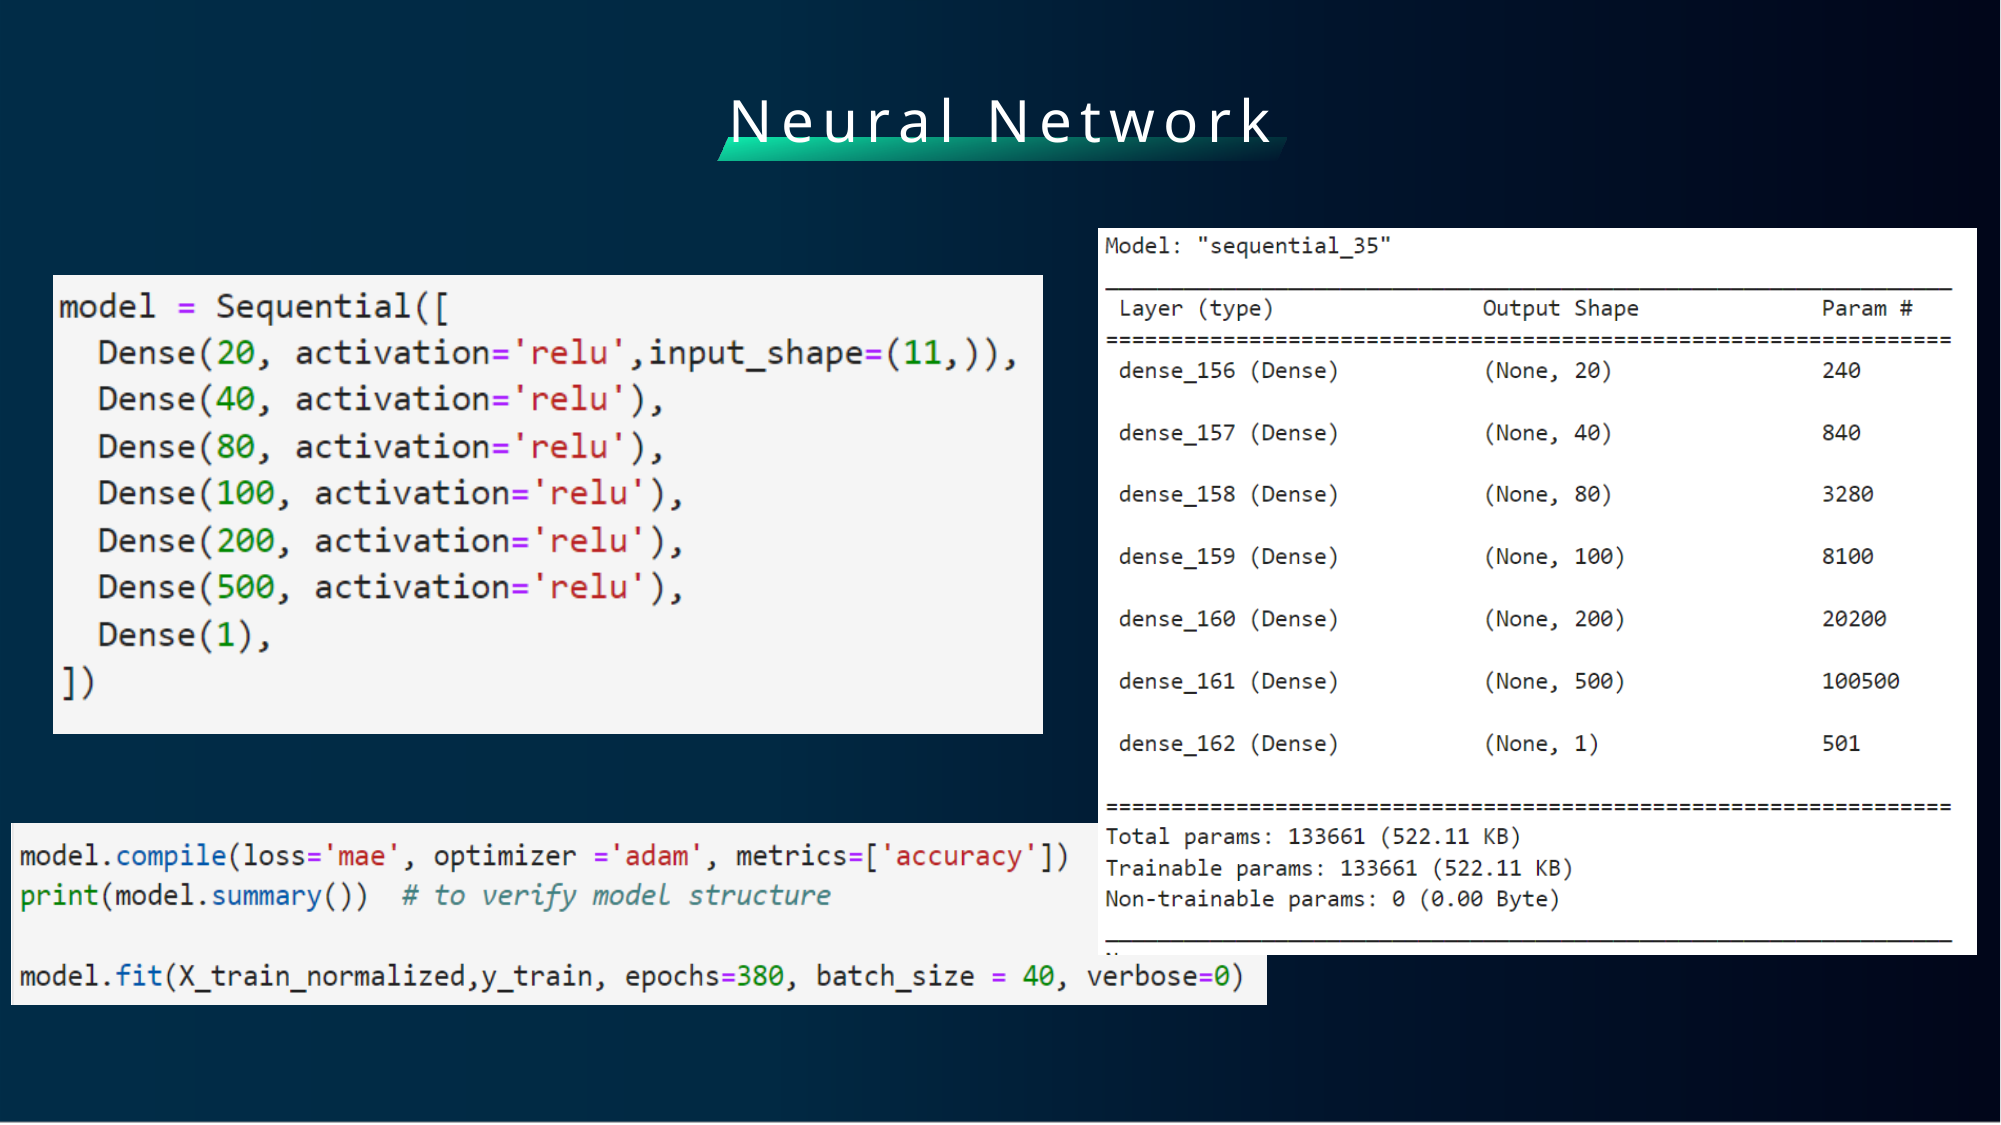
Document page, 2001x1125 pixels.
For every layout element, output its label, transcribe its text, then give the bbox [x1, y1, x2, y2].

text_box Neural Network [671, 76, 1329, 162]
picture [0, 0, 2001, 1125]
